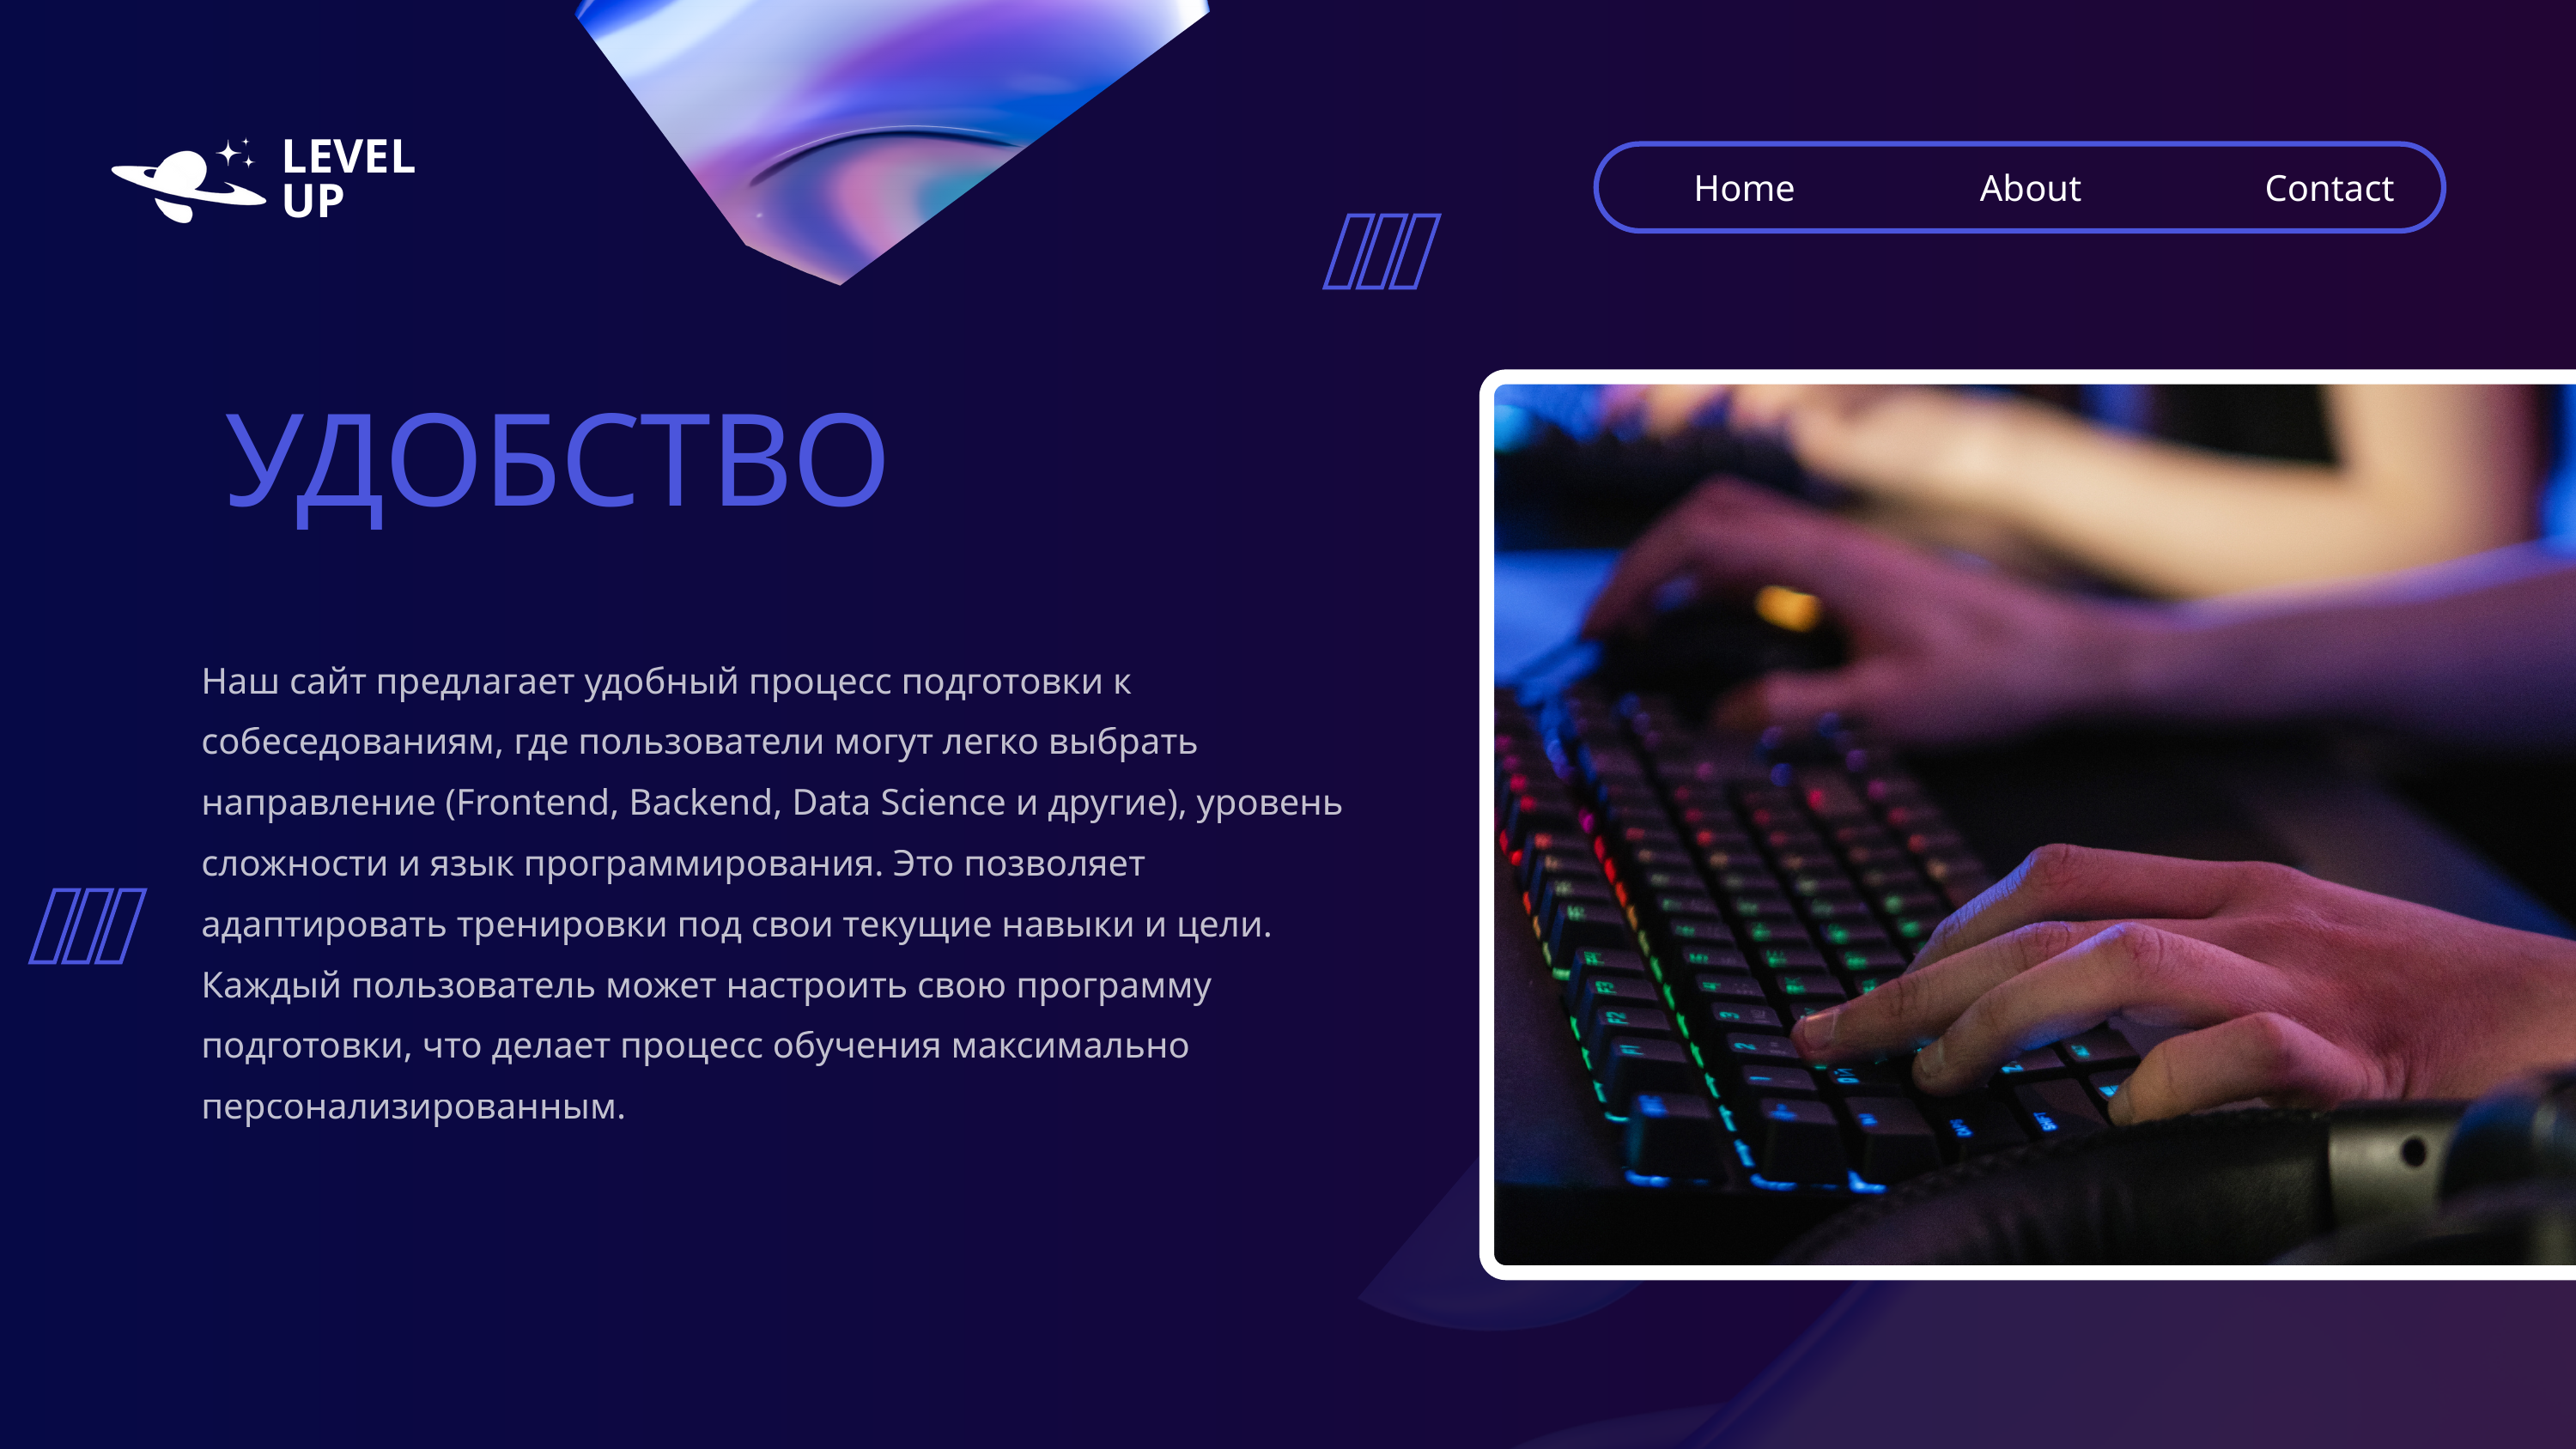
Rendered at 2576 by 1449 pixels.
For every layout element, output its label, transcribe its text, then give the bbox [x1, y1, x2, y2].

text_box [1228, 1156, 2576, 1449]
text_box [96, 889, 145, 963]
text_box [1358, 215, 1389, 288]
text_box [1595, 143, 2445, 232]
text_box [30, 889, 62, 963]
text_box [563, 0, 1215, 317]
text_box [1324, 215, 1357, 288]
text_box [107, 132, 526, 232]
text_box УДОБСТВО [224, 430, 1326, 532]
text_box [1486, 376, 2576, 1273]
text_box Наш сайт предлагает удобный процесс подготовки к собеседованиям, где пользователи могут легко выбрать направление (Frontend, Backend, Data Science и другие), уровень сложности и язык программирования. Это позволяет адаптировать тренировки под свои текущие навыки и цели. Каждый пользователь может настроить свою программу подготовки, что делает процесс обучения максимально персонализированным. [201, 640, 1392, 1127]
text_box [1390, 215, 1440, 288]
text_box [63, 889, 95, 963]
